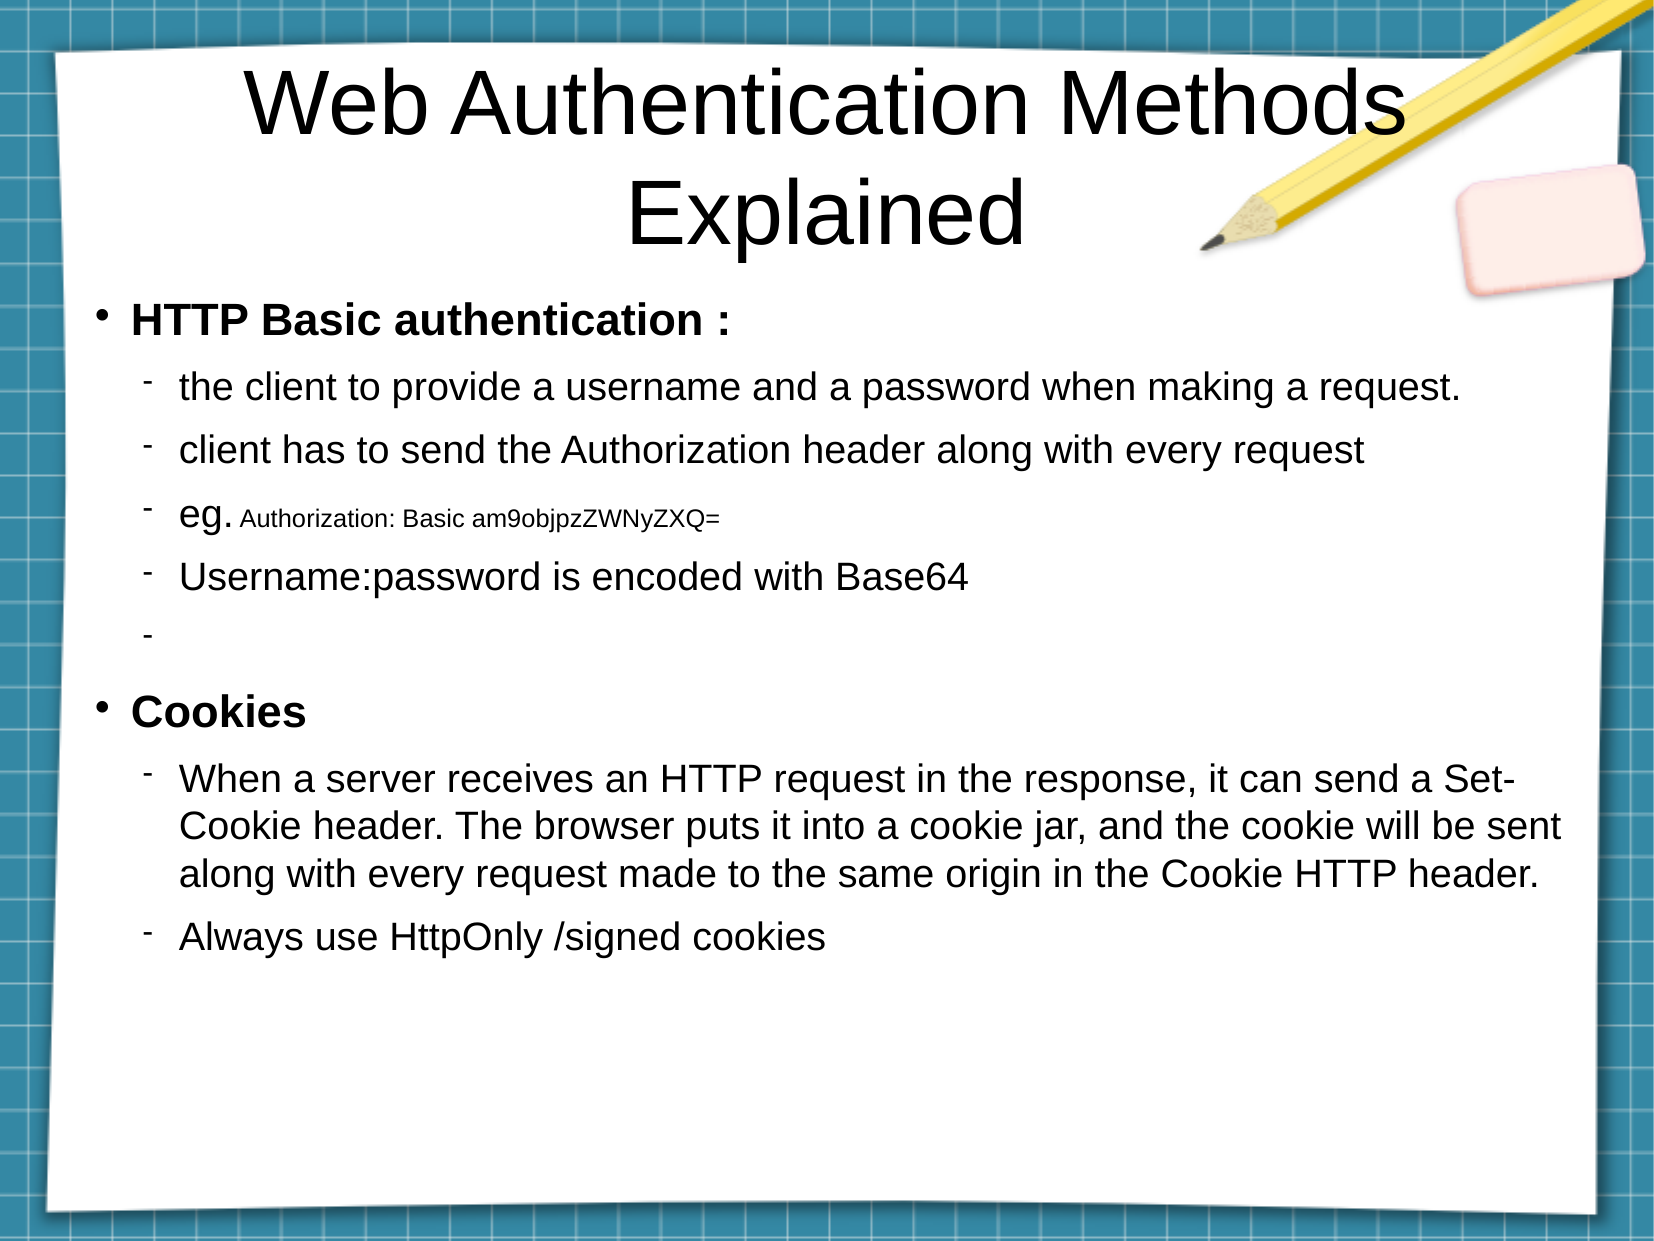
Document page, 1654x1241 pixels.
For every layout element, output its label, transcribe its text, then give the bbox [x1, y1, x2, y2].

picture [0, 0, 1654, 1241]
text_box HTTP Basic authentication : the client to provide a username and a password when making a request. client has to send the Authorization header along with every request eg. Authorization: Basic am9objpzZWNyZXQ= Username:password is encoded with Base64 Cookies When a server receives an HTTP request in the response, it can send a Set-Cookie header. The browser puts it into a cookie jar, and the cookie will be sent along with every request made to the same origin in the Cookie HTTP header. Always use HttpOnly /signed cookies [82, 290, 1571, 1010]
text_box Web Authentication Methods Explained [82, 49, 1571, 257]
